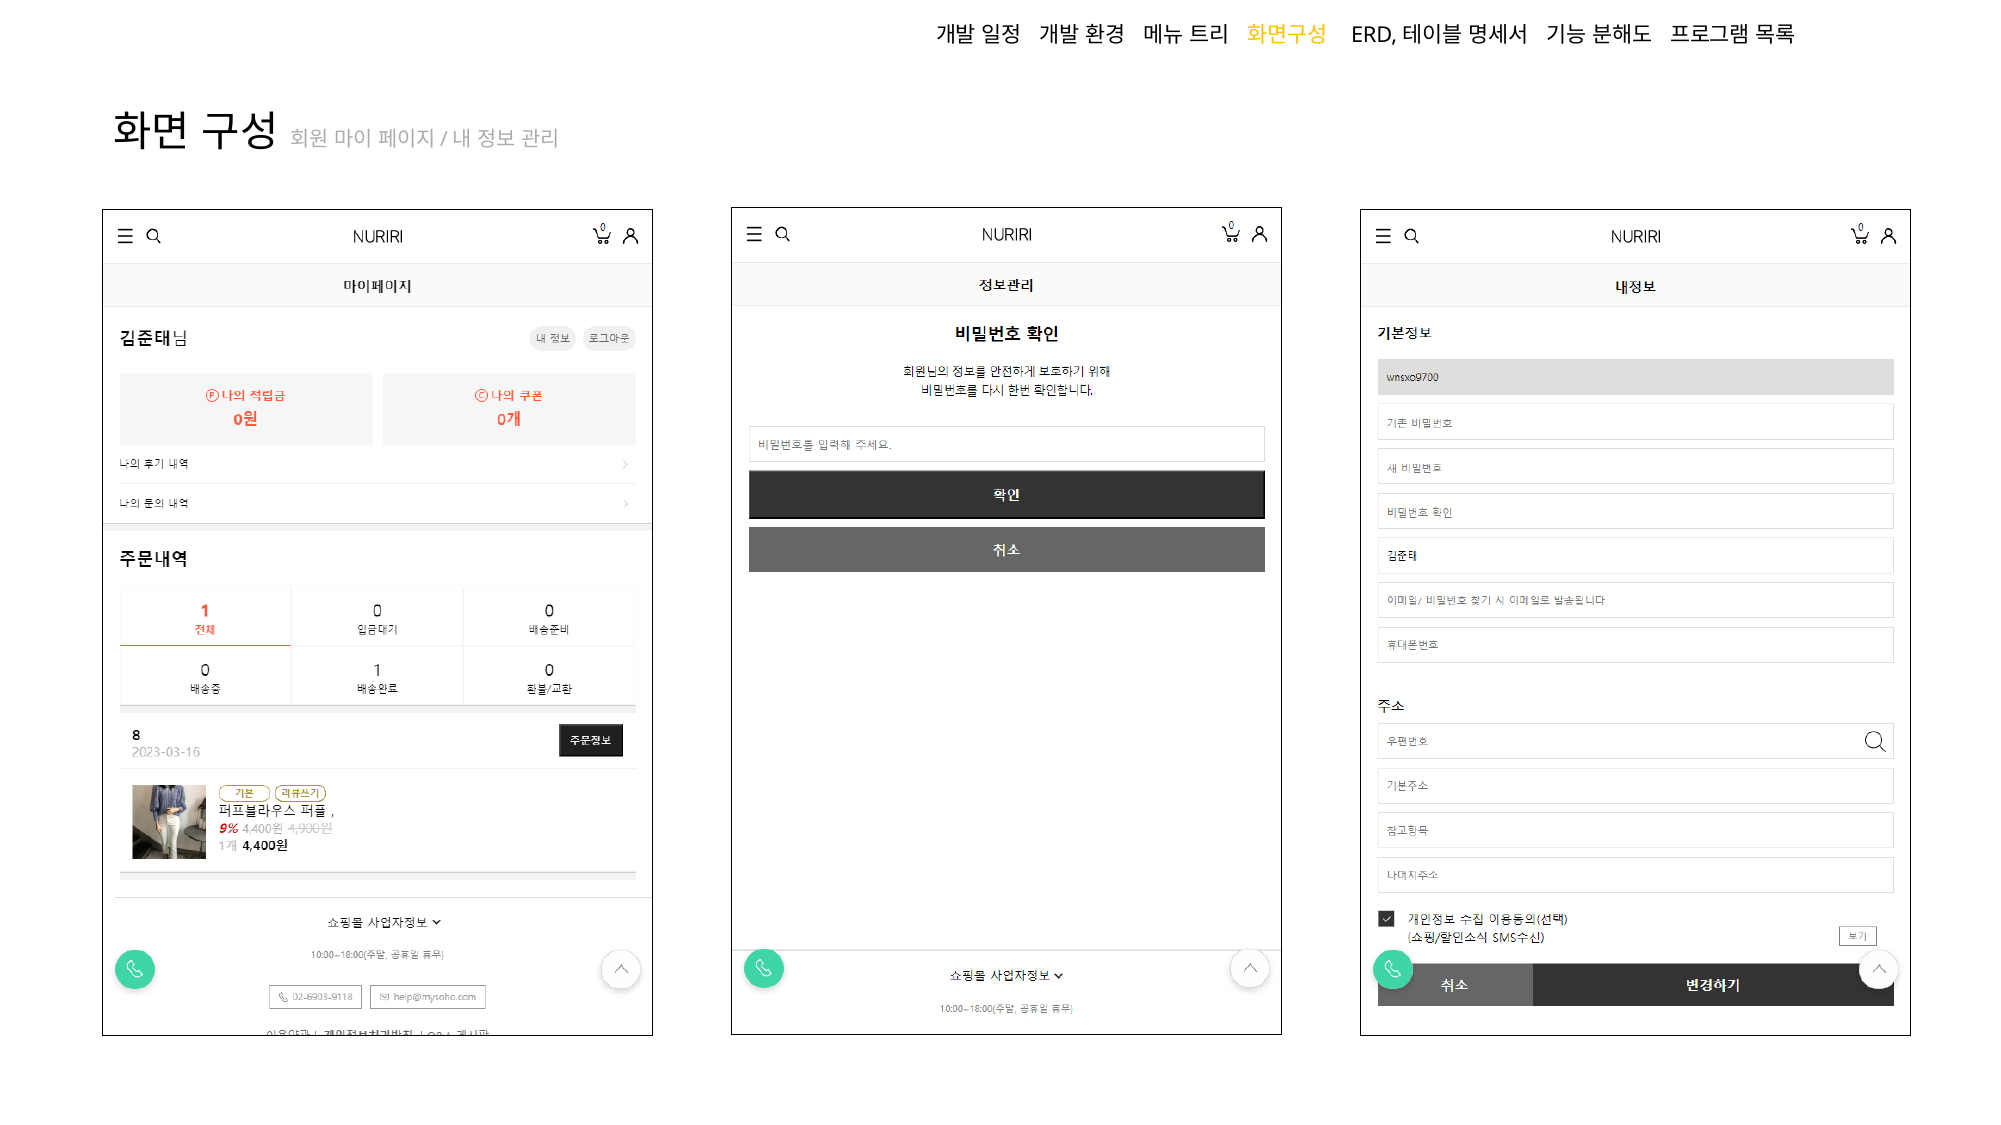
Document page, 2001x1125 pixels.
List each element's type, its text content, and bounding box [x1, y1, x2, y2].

text_box 화면 구성 회원 마이 페이지/내 정보 관리 [98, 71, 614, 163]
picture [102, 209, 653, 1036]
picture [1360, 209, 1911, 1036]
text_box 개발 일정 개발 환경 메뉴 트리 화면구성 ERD,테이블 명세서 기능 분해도 프로그램 목록 [921, 12, 1979, 54]
picture [731, 207, 1282, 1035]
